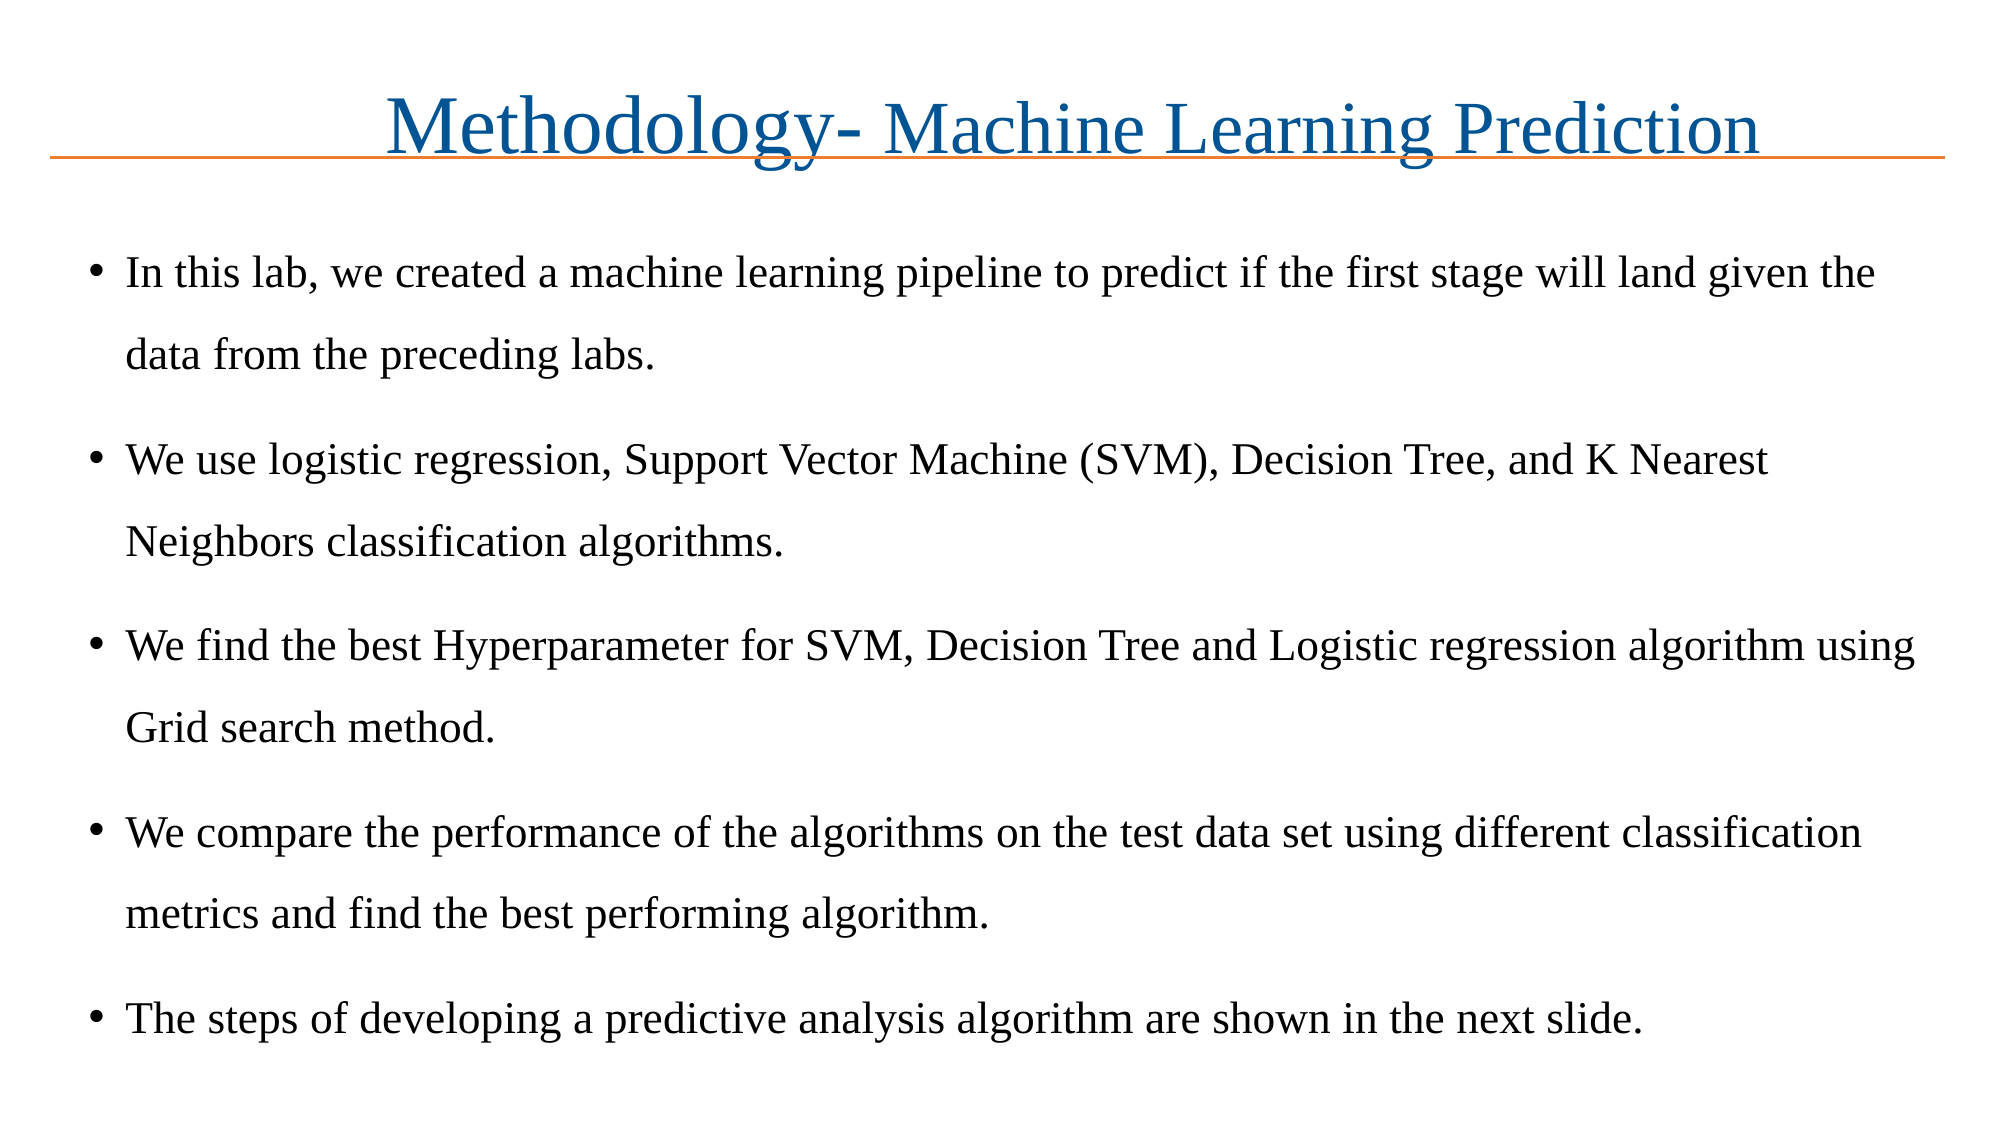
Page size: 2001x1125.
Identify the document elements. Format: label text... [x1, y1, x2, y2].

list In this lab, we created a machine learning pipeline to predict if the first stage will land given the data from the preceding labs. We use logistic regression, Support Vector Machine (SVM), Decision Tree, and K Nearest Neighbors classification algorithms. We find the best Hyperparameter for SVM, Decision Tree and Logistic regression algorithm using Grid search method. We compare the performance of the algorithms on the test data set using different classification metrics and find the best performing algorithm. The steps of developing a predictive analysis algorithm are shown in the next slide. [73, 207, 1969, 1060]
title Methodology- Machine Learning Prediction [147, 26, 2000, 227]
